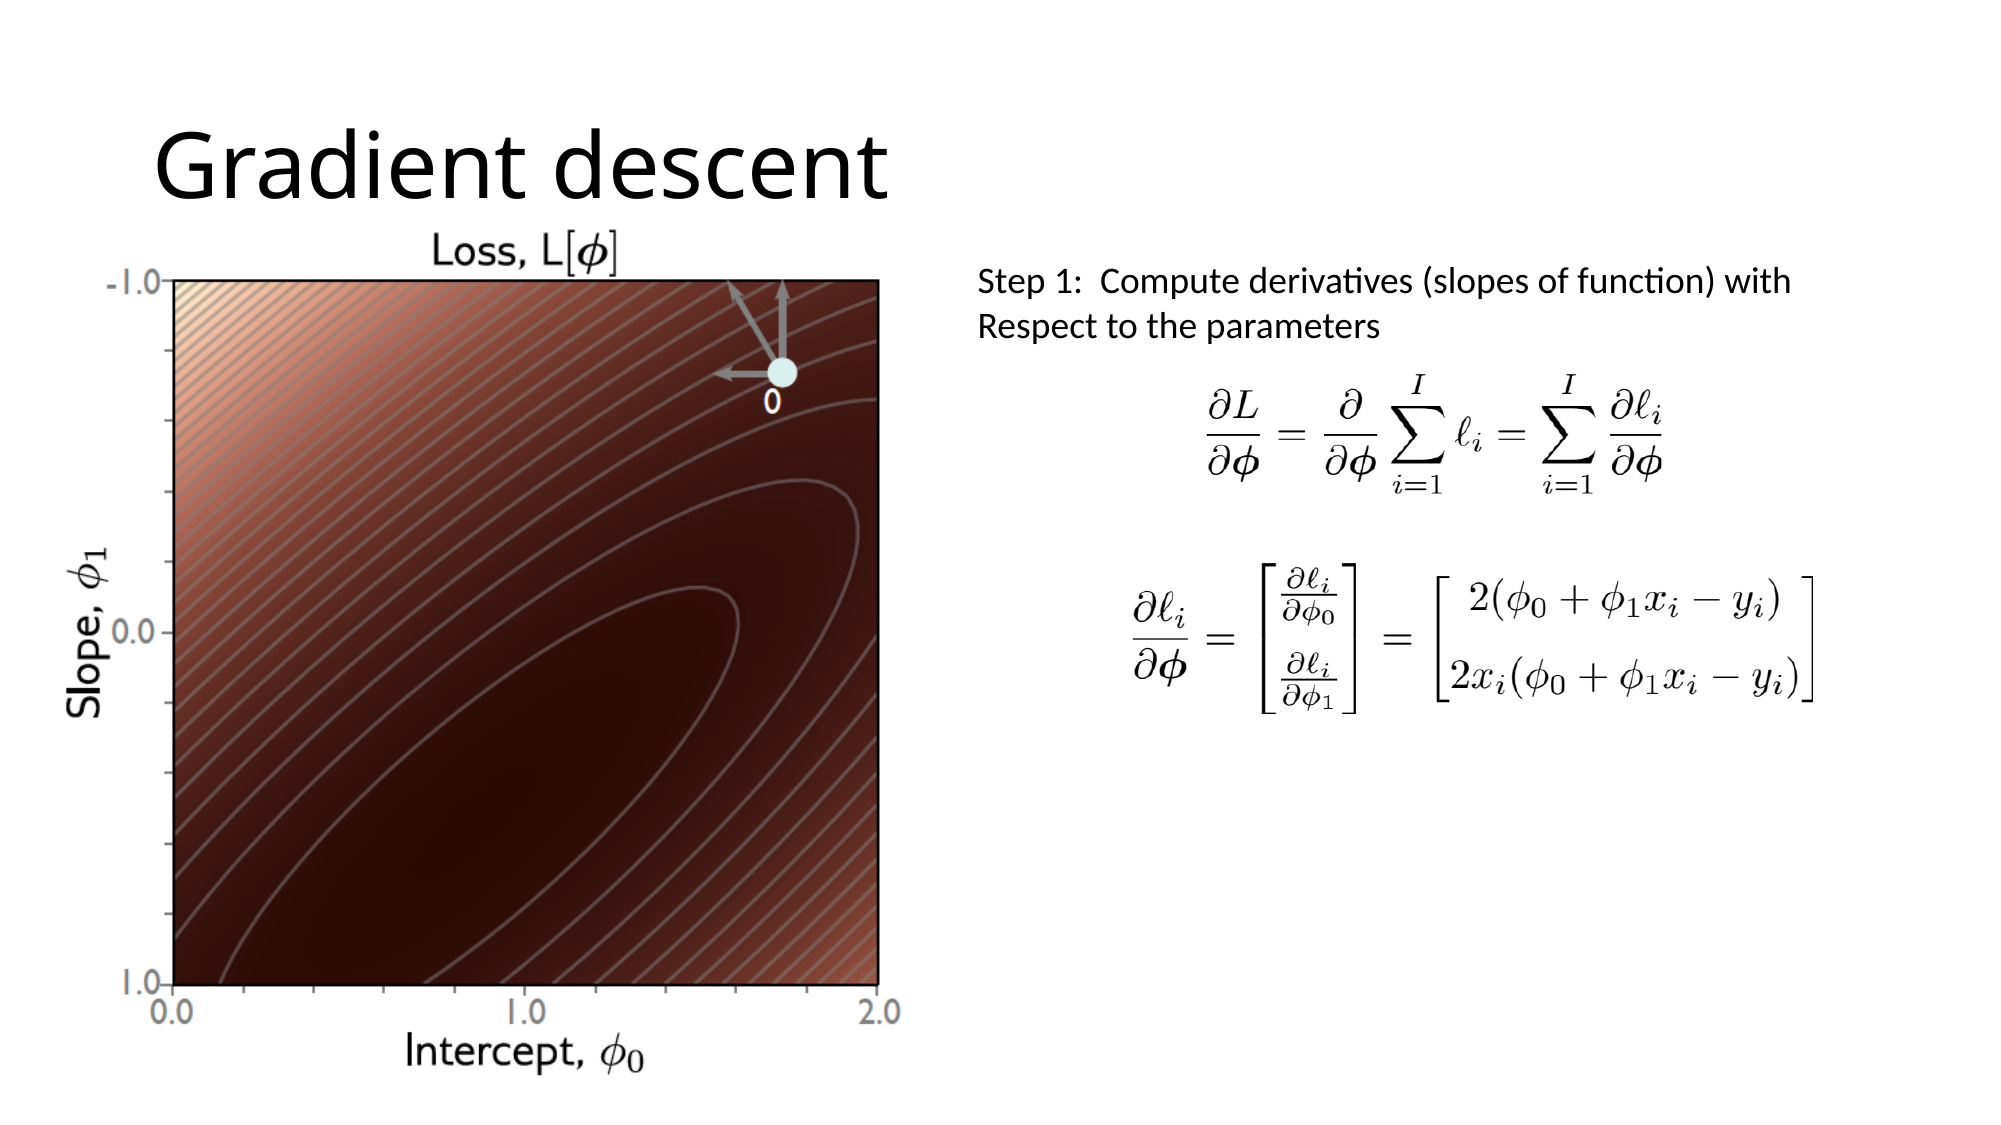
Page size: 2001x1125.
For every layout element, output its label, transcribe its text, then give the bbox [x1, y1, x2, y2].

title Gradient descent [137, 59, 1863, 278]
picture [1206, 374, 1662, 494]
picture [1132, 562, 1813, 714]
text_box Step 1: Compute derivatives (slopes of function) with Respect to the parameters [962, 278, 1808, 354]
picture [53, 219, 909, 1082]
